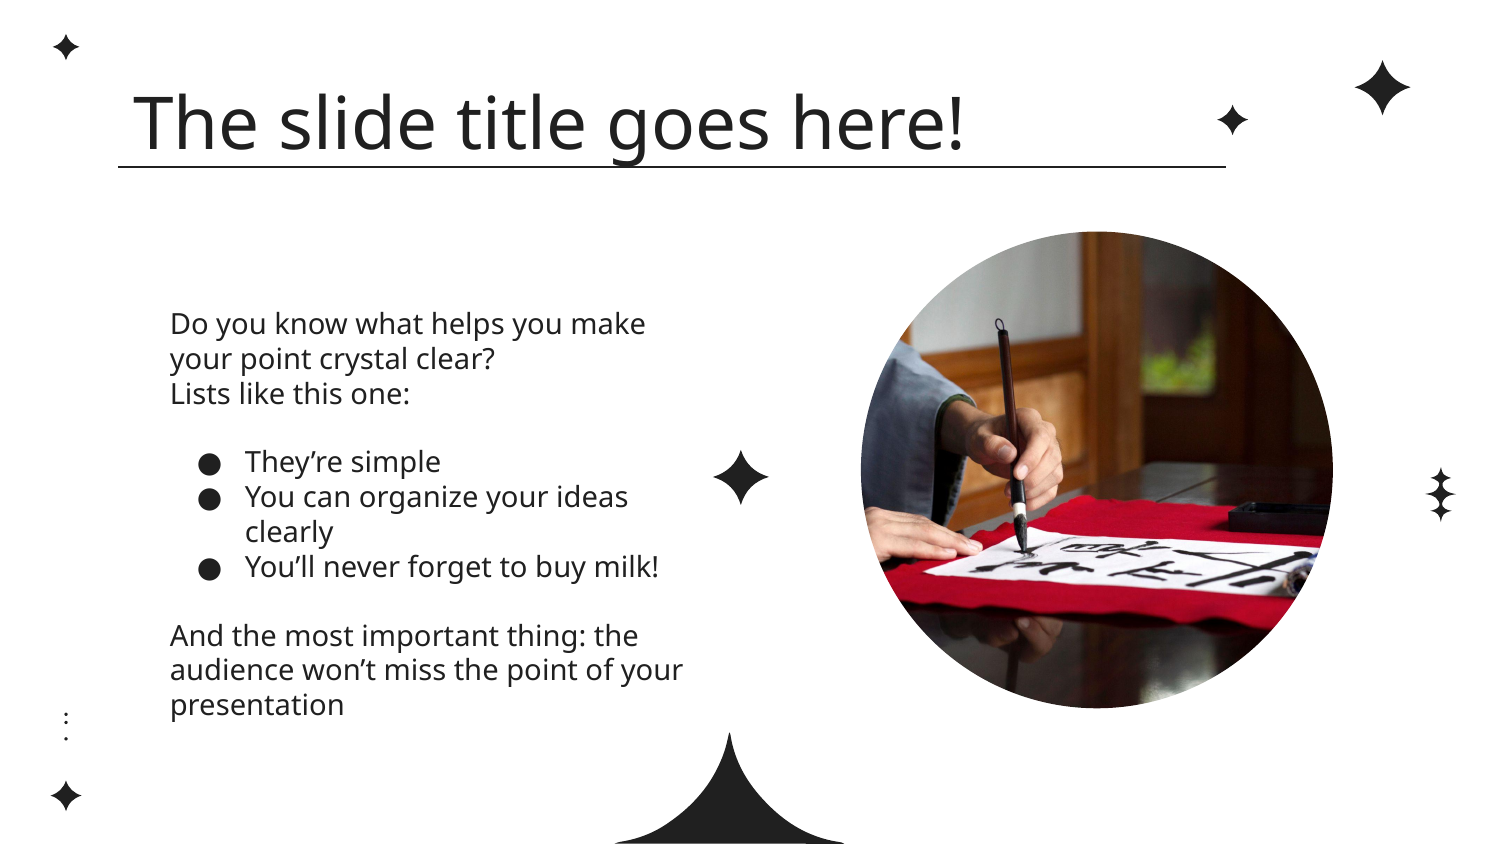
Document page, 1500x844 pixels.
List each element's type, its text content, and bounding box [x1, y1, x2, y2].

list Do you know what helps you make your point crystal clear? Lists like this one: They’re simple You can organize your ideas clearly You’ll never forget to buy milk! And the most important thing: the audience won’t miss the point of your presentation [154, 290, 700, 676]
picture [860, 231, 1334, 709]
title The slide title goes here! [118, 72, 1382, 167]
